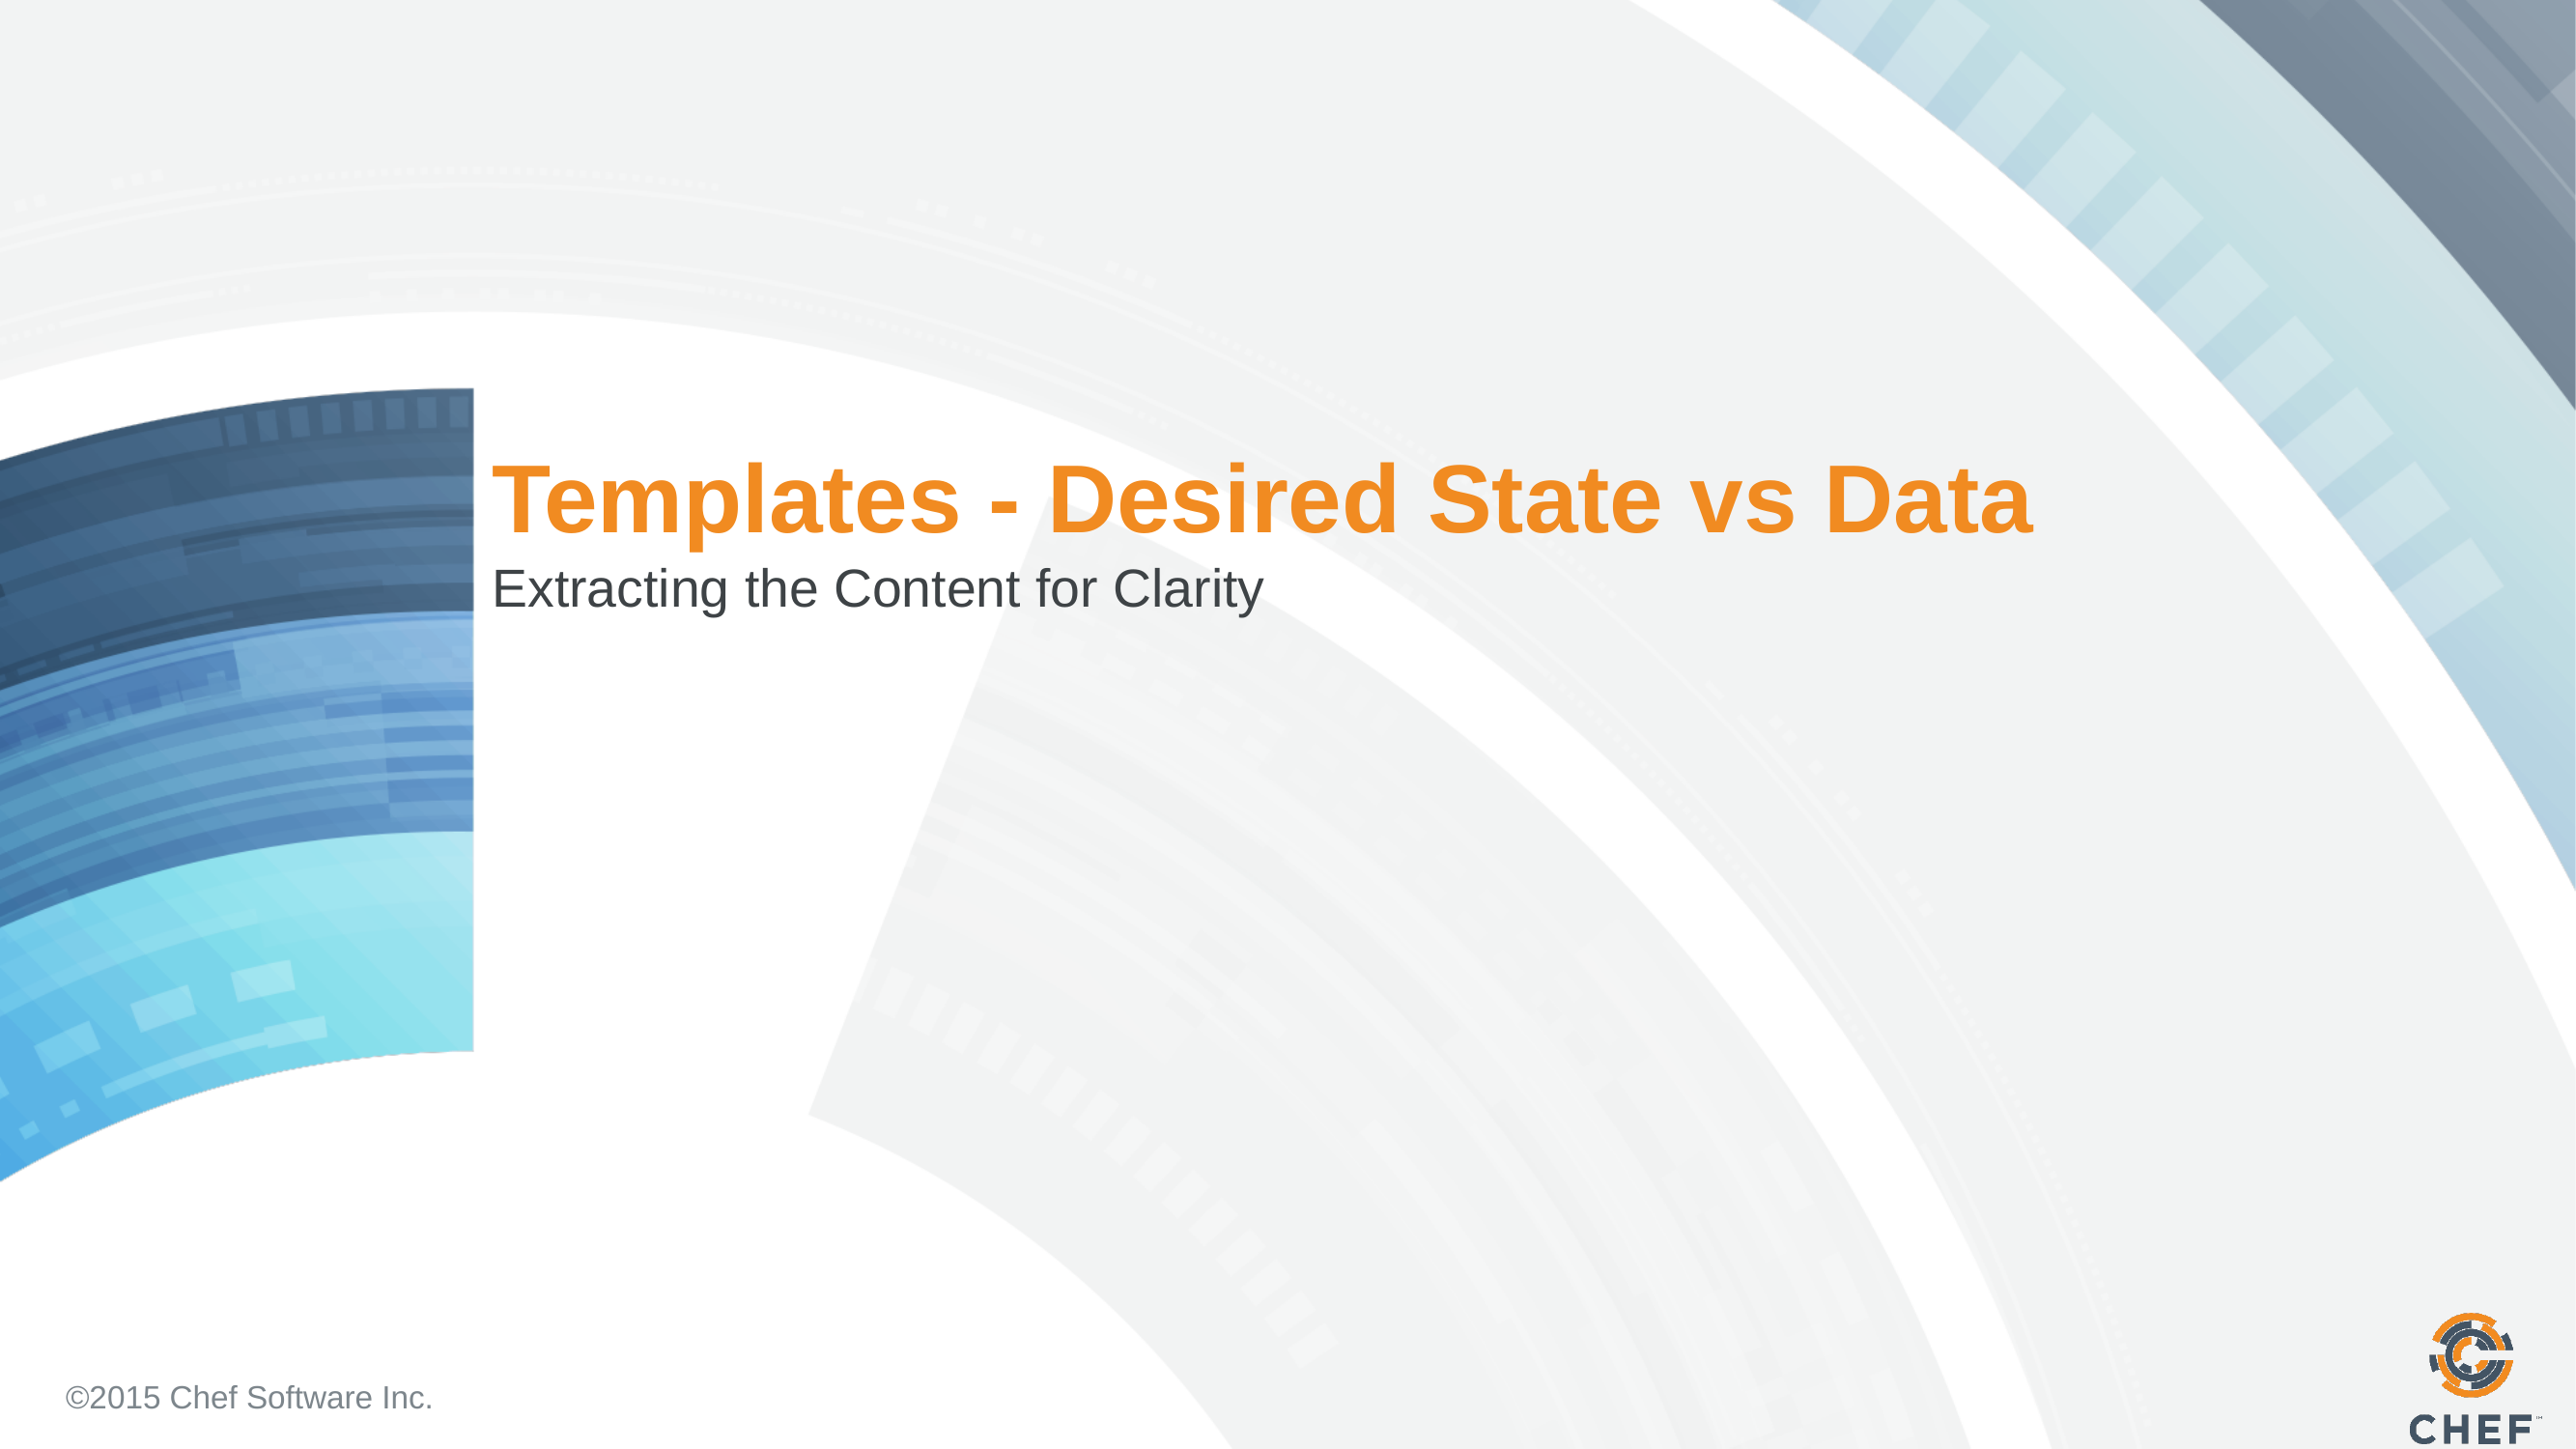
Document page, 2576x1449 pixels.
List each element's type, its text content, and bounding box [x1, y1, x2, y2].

footer ©2015 Chef Software Inc. [51, 1361, 952, 1431]
title Templates - Desired State vs Data [477, 395, 2217, 547]
picture [0, 0, 2576, 1449]
subtitle Extracting the Content for Clarity [477, 547, 2217, 635]
